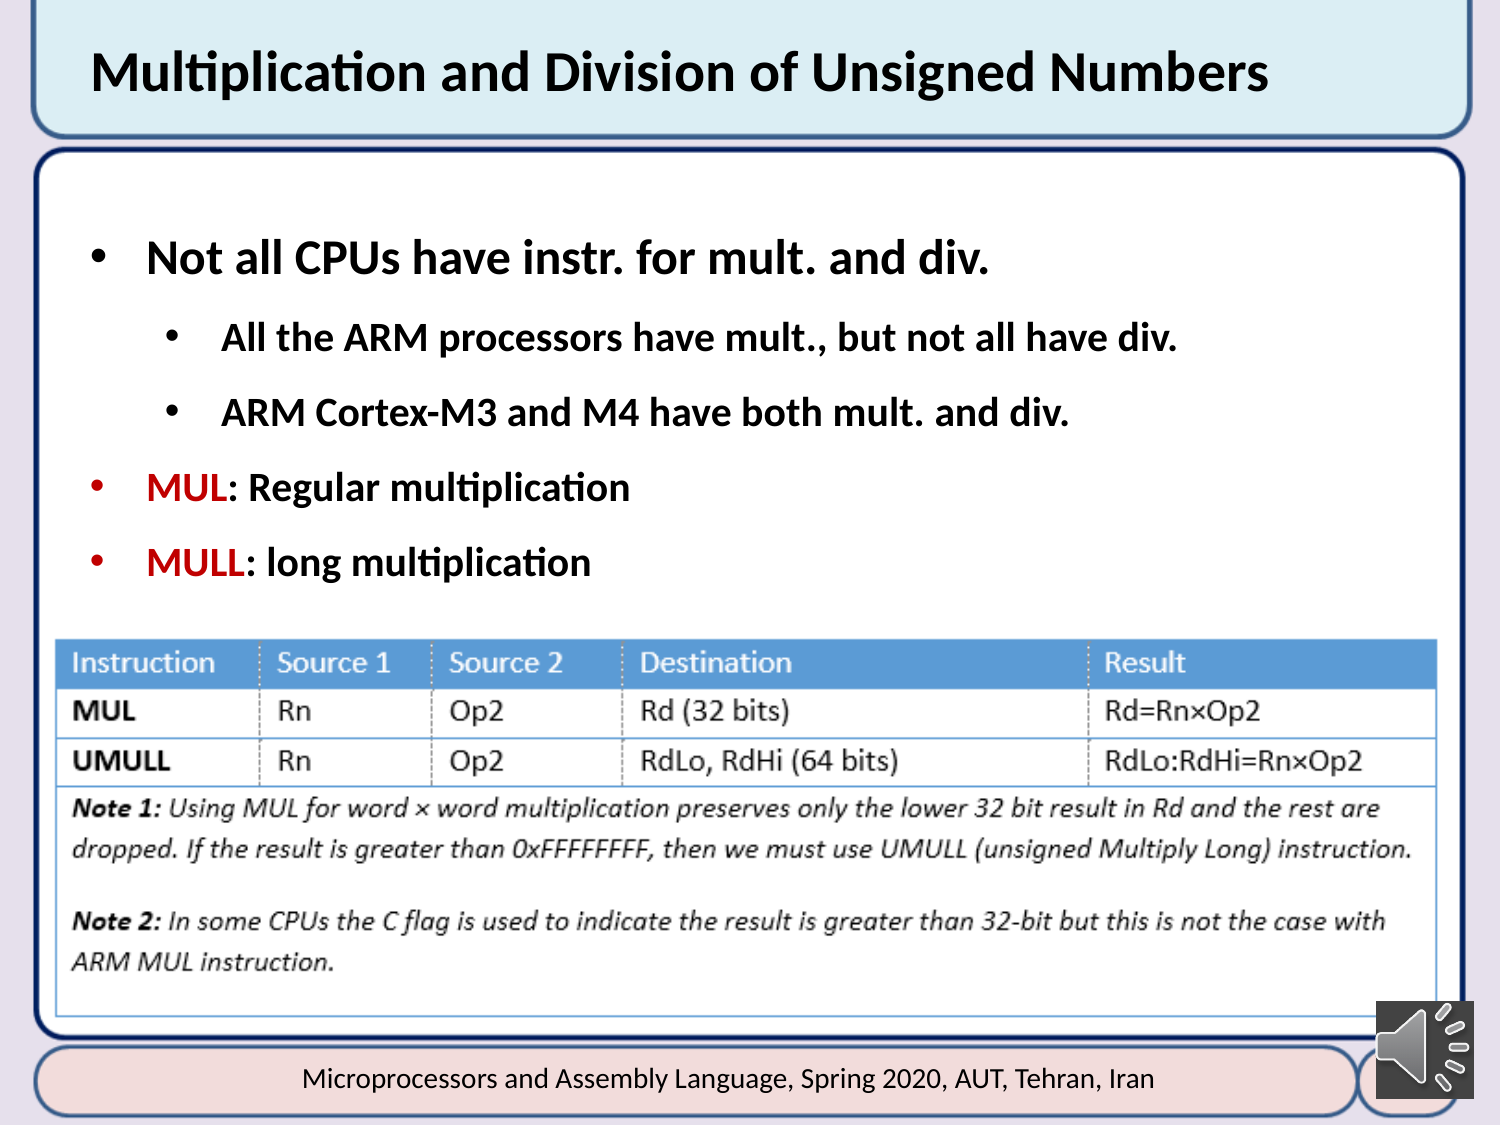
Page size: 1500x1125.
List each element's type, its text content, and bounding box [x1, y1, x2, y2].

title Multiplication and Division of Unsigned Numbers [75, 0, 1425, 138]
picture [0, 0, 1500, 1125]
text_box Not all CPUs have instr. for mult. and div. All the ARM processors have mult., but not all have div. ARM Cortex-M3 and M4 have both mult. and div. MUL: Regular multiplication MULL: long multiplication [75, 187, 1463, 593]
slide_number 7 [1363, 1049, 1453, 1110]
text_box Microprocessors and Assembly Language, Spring 2020, AUT, Tehran, Iran [162, 1051, 1288, 1102]
